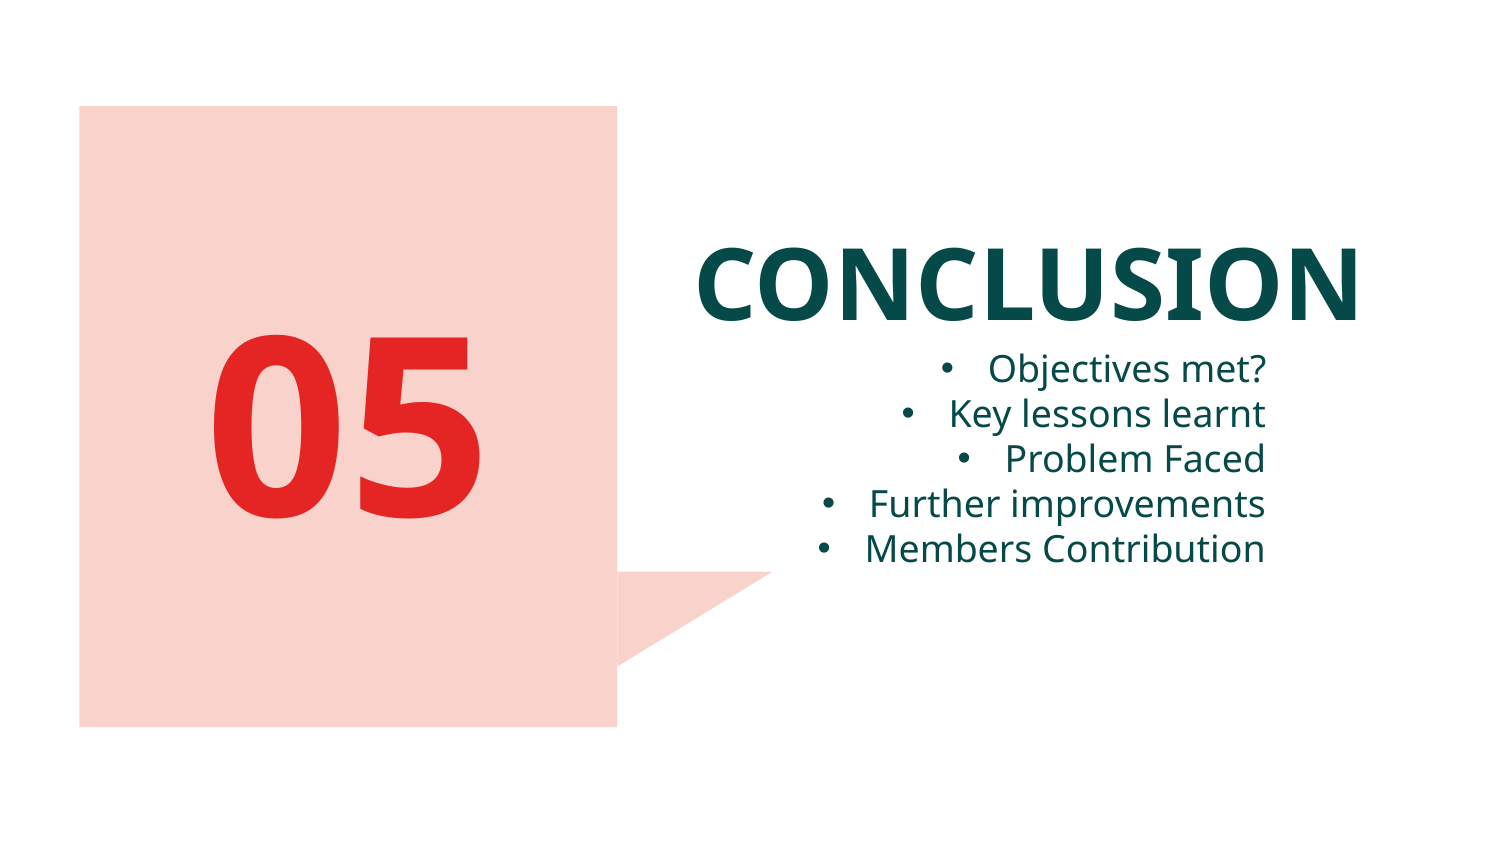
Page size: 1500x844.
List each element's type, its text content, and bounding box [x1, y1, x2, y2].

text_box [79, 105, 773, 728]
subtitle Objectives met? Key lessons learnt Problem Faced Further improvements Members Contribution [777, 410, 1282, 550]
title CONCLUSION [777, 232, 1447, 328]
